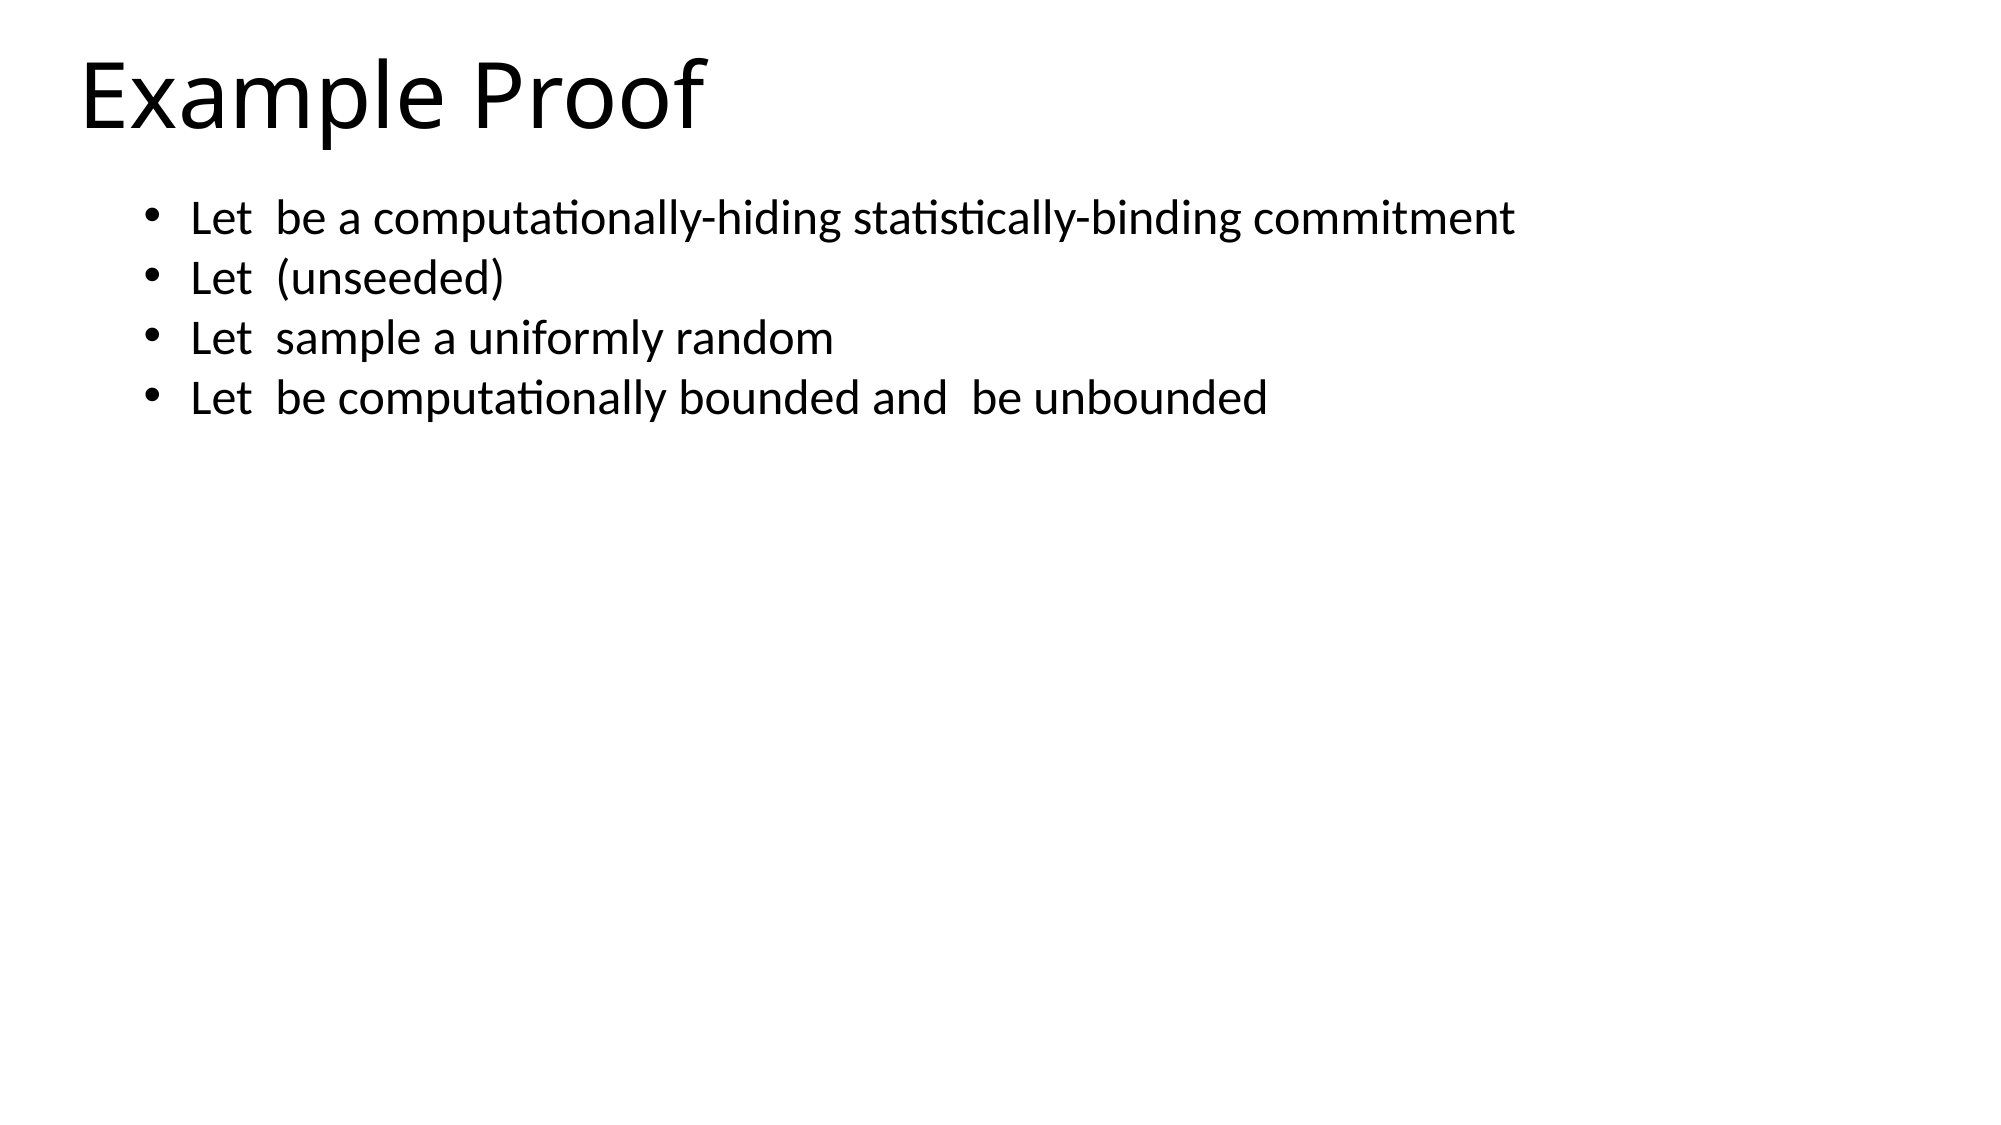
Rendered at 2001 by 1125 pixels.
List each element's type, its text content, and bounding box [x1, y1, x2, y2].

text_box Example Proof [63, 31, 737, 166]
